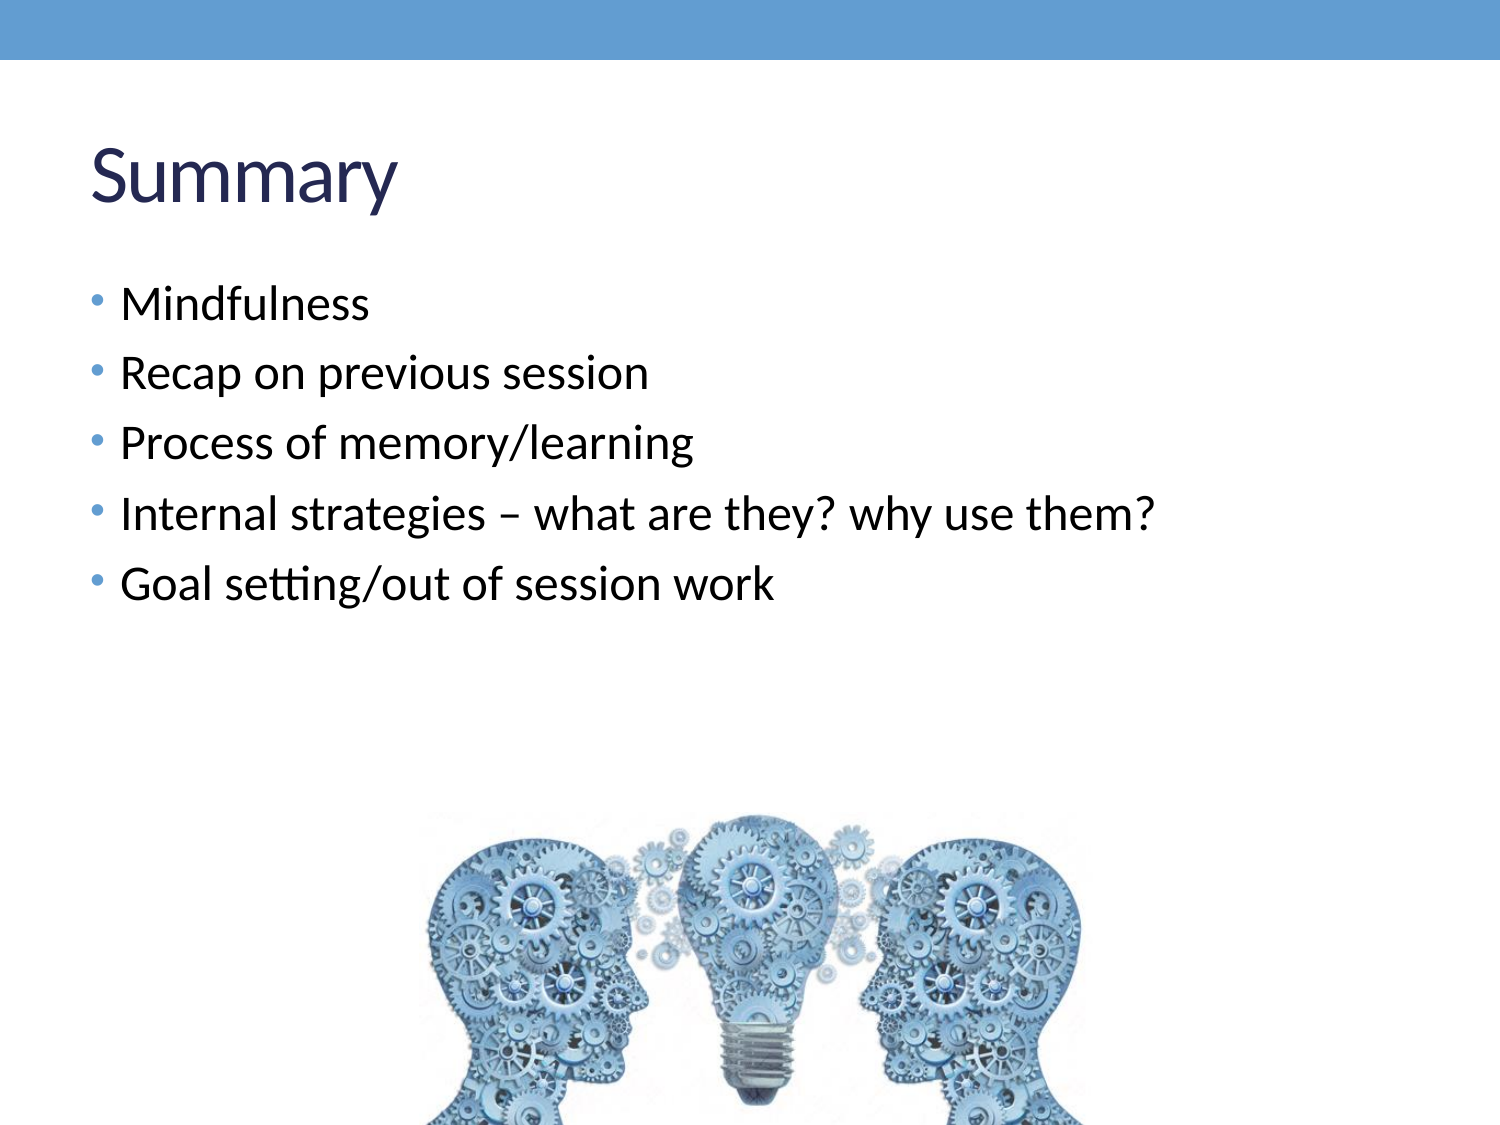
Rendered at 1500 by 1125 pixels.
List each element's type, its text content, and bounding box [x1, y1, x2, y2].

picture [418, 812, 1093, 1125]
title Summary [75, 87, 1425, 250]
list Mindfulness Recap on previous session Process of memory/learning Internal strategies – what are they? why use them? Goal setting/out of session work [75, 262, 1425, 1063]
